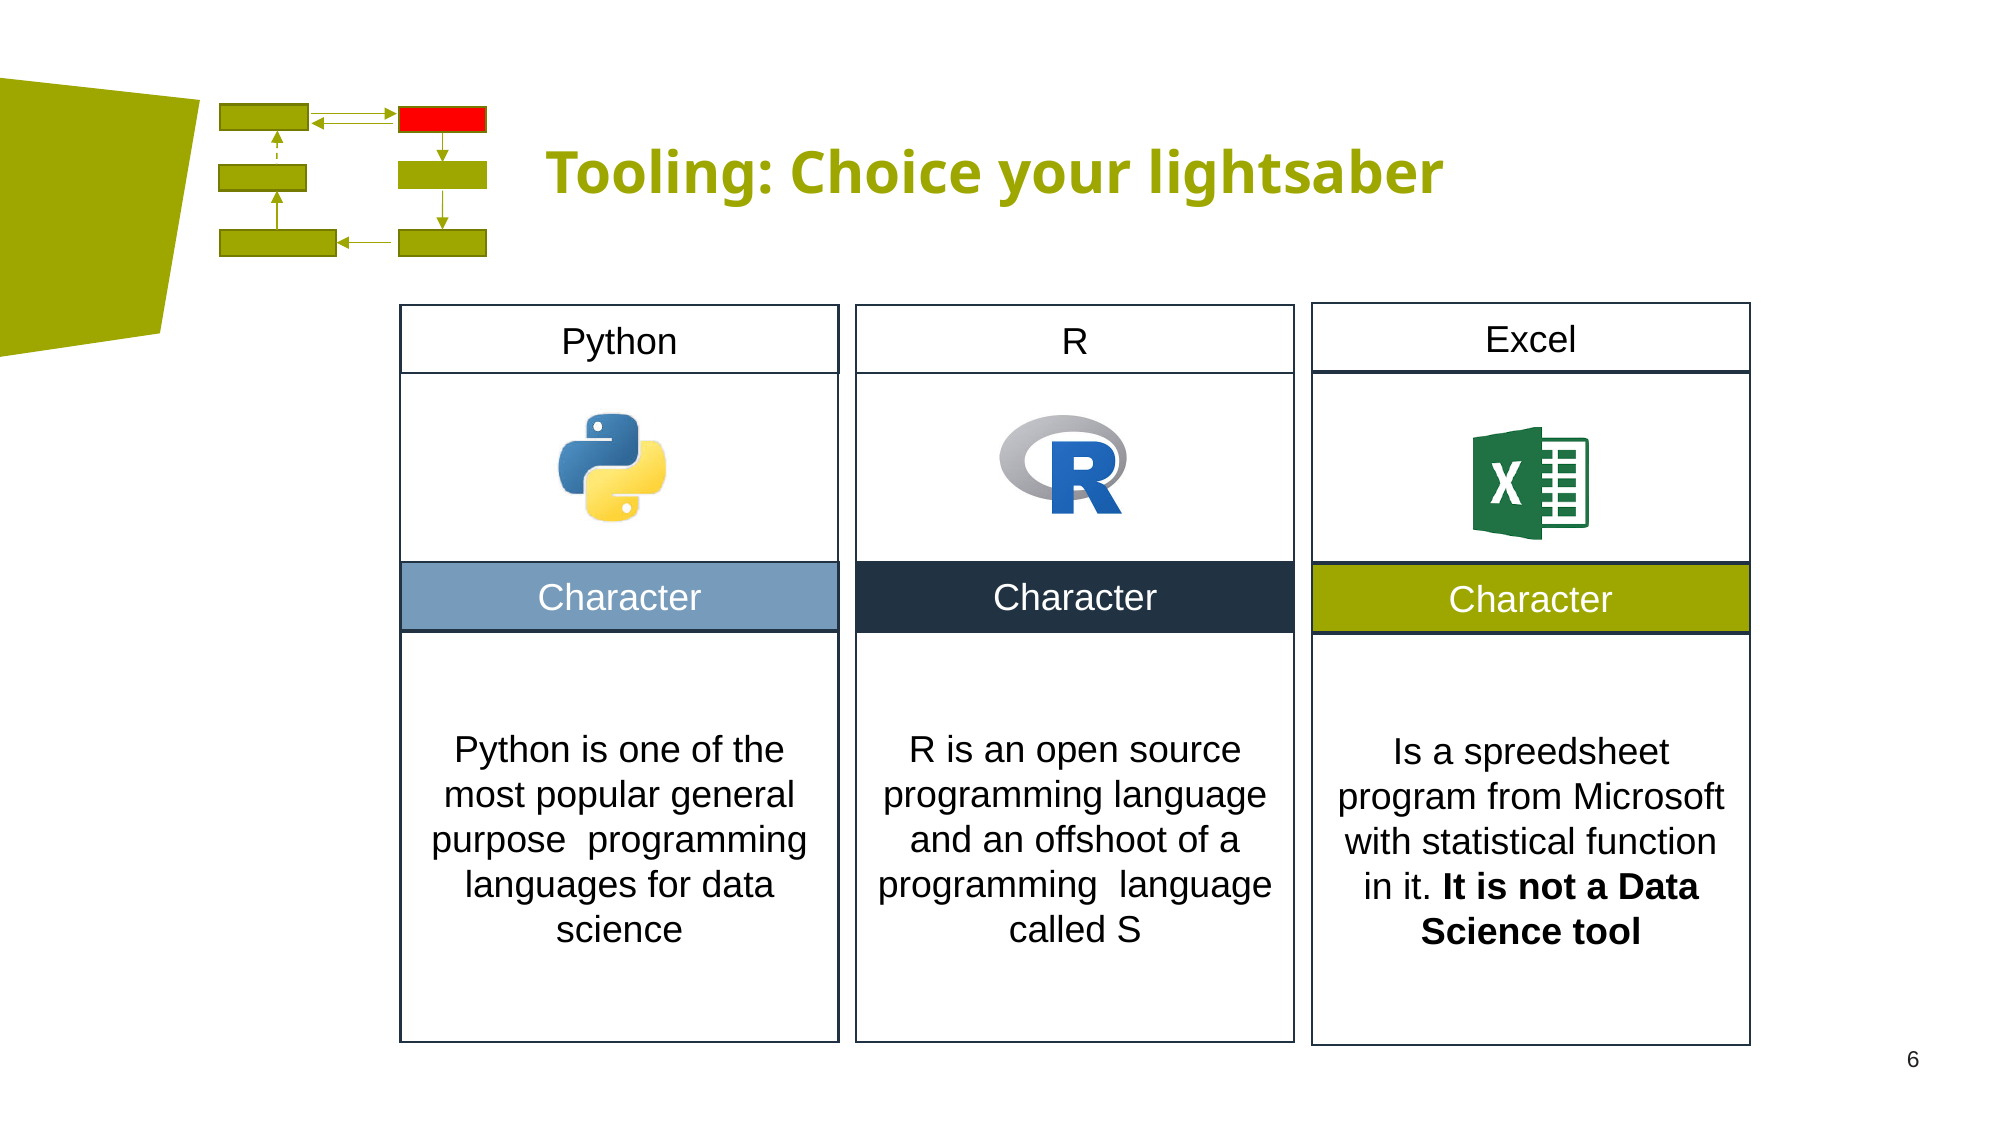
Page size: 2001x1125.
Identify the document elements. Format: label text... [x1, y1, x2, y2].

picture [534, 389, 690, 546]
picture [999, 414, 1127, 514]
title Tooling: Choice your lightsaber [545, 135, 1619, 206]
text_box [399, 374, 839, 561]
text_box Character [855, 561, 1295, 631]
text_box Python is one of the most popular general purpose programming languages for data science [399, 631, 840, 1043]
text_box R is an open source programming language and an offshoot of a programming language called S [855, 631, 1295, 1043]
text_box Is a spreedsheet program from Microsoft with statistical function in it. It is not a Data Science tool [1311, 633, 1751, 1046]
picture [1473, 427, 1589, 540]
text_box Python [399, 304, 840, 374]
text_box Character [1311, 562, 1751, 633]
text_box [1311, 372, 1751, 562]
text_box Character [399, 561, 840, 631]
slide_number 6 [1825, 1042, 1920, 1070]
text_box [219, 104, 487, 256]
text_box Excel [1311, 302, 1751, 372]
text_box R [855, 304, 1295, 374]
text_box [855, 374, 1295, 561]
